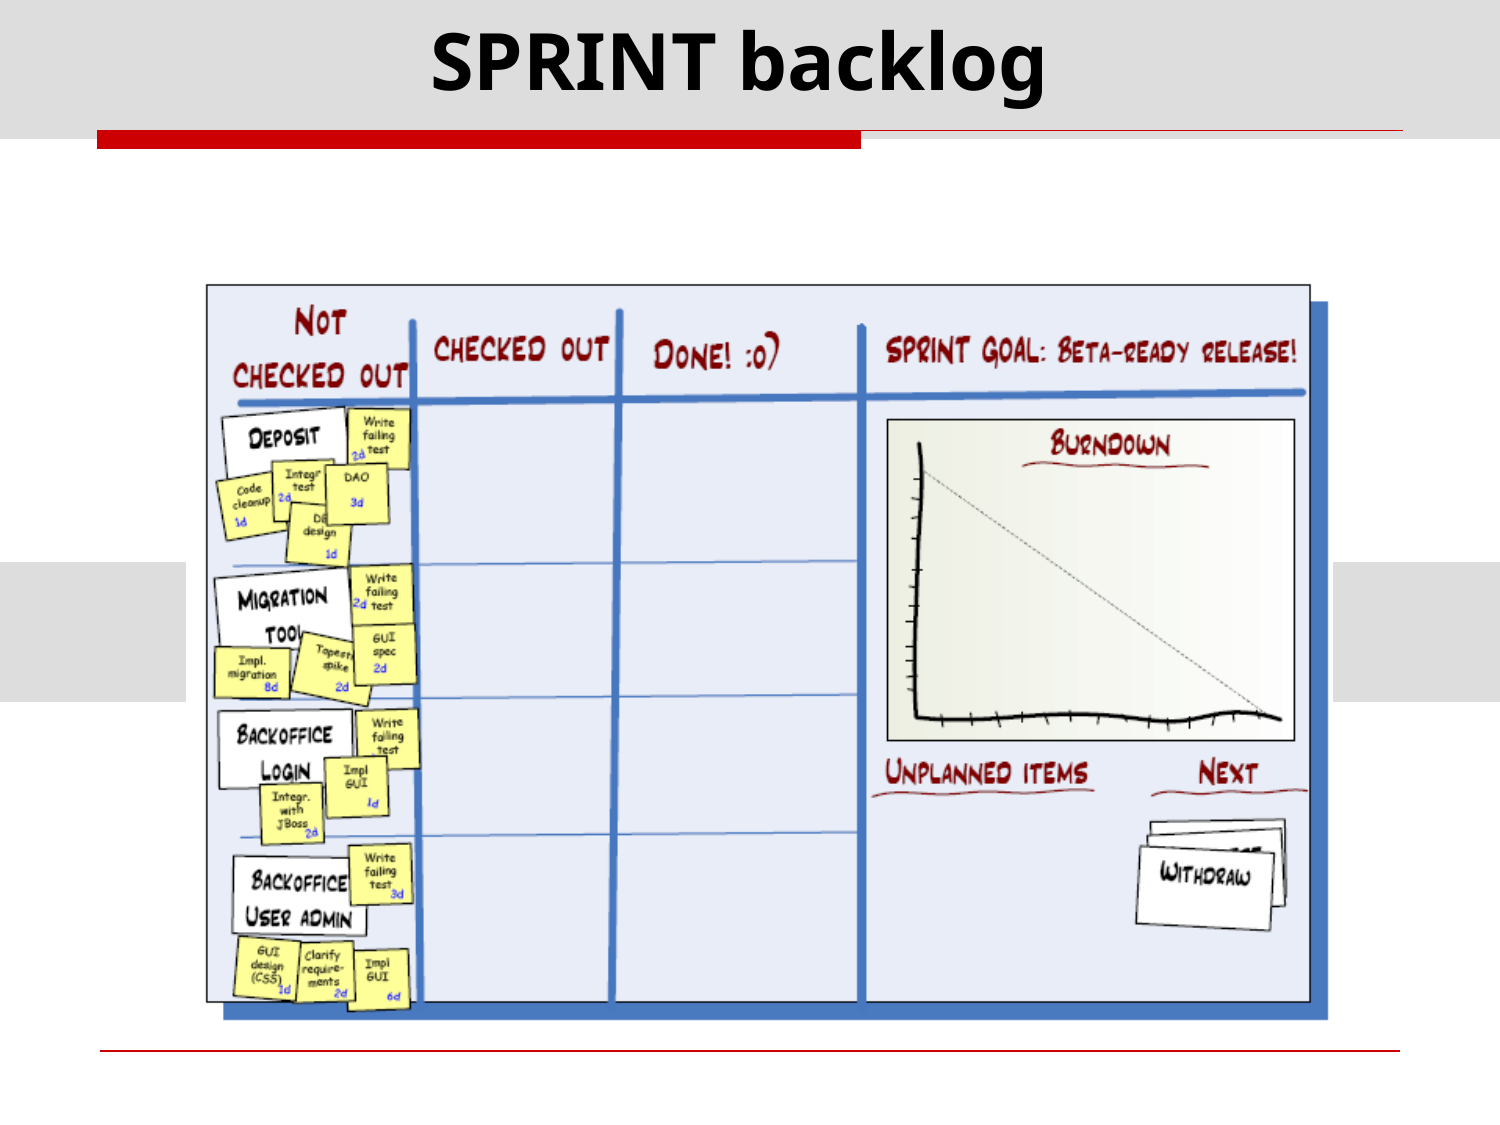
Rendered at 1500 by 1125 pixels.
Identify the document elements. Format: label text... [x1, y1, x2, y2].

picture [0, 115, 1500, 1125]
title SPRINT backlog [0, 0, 1500, 115]
